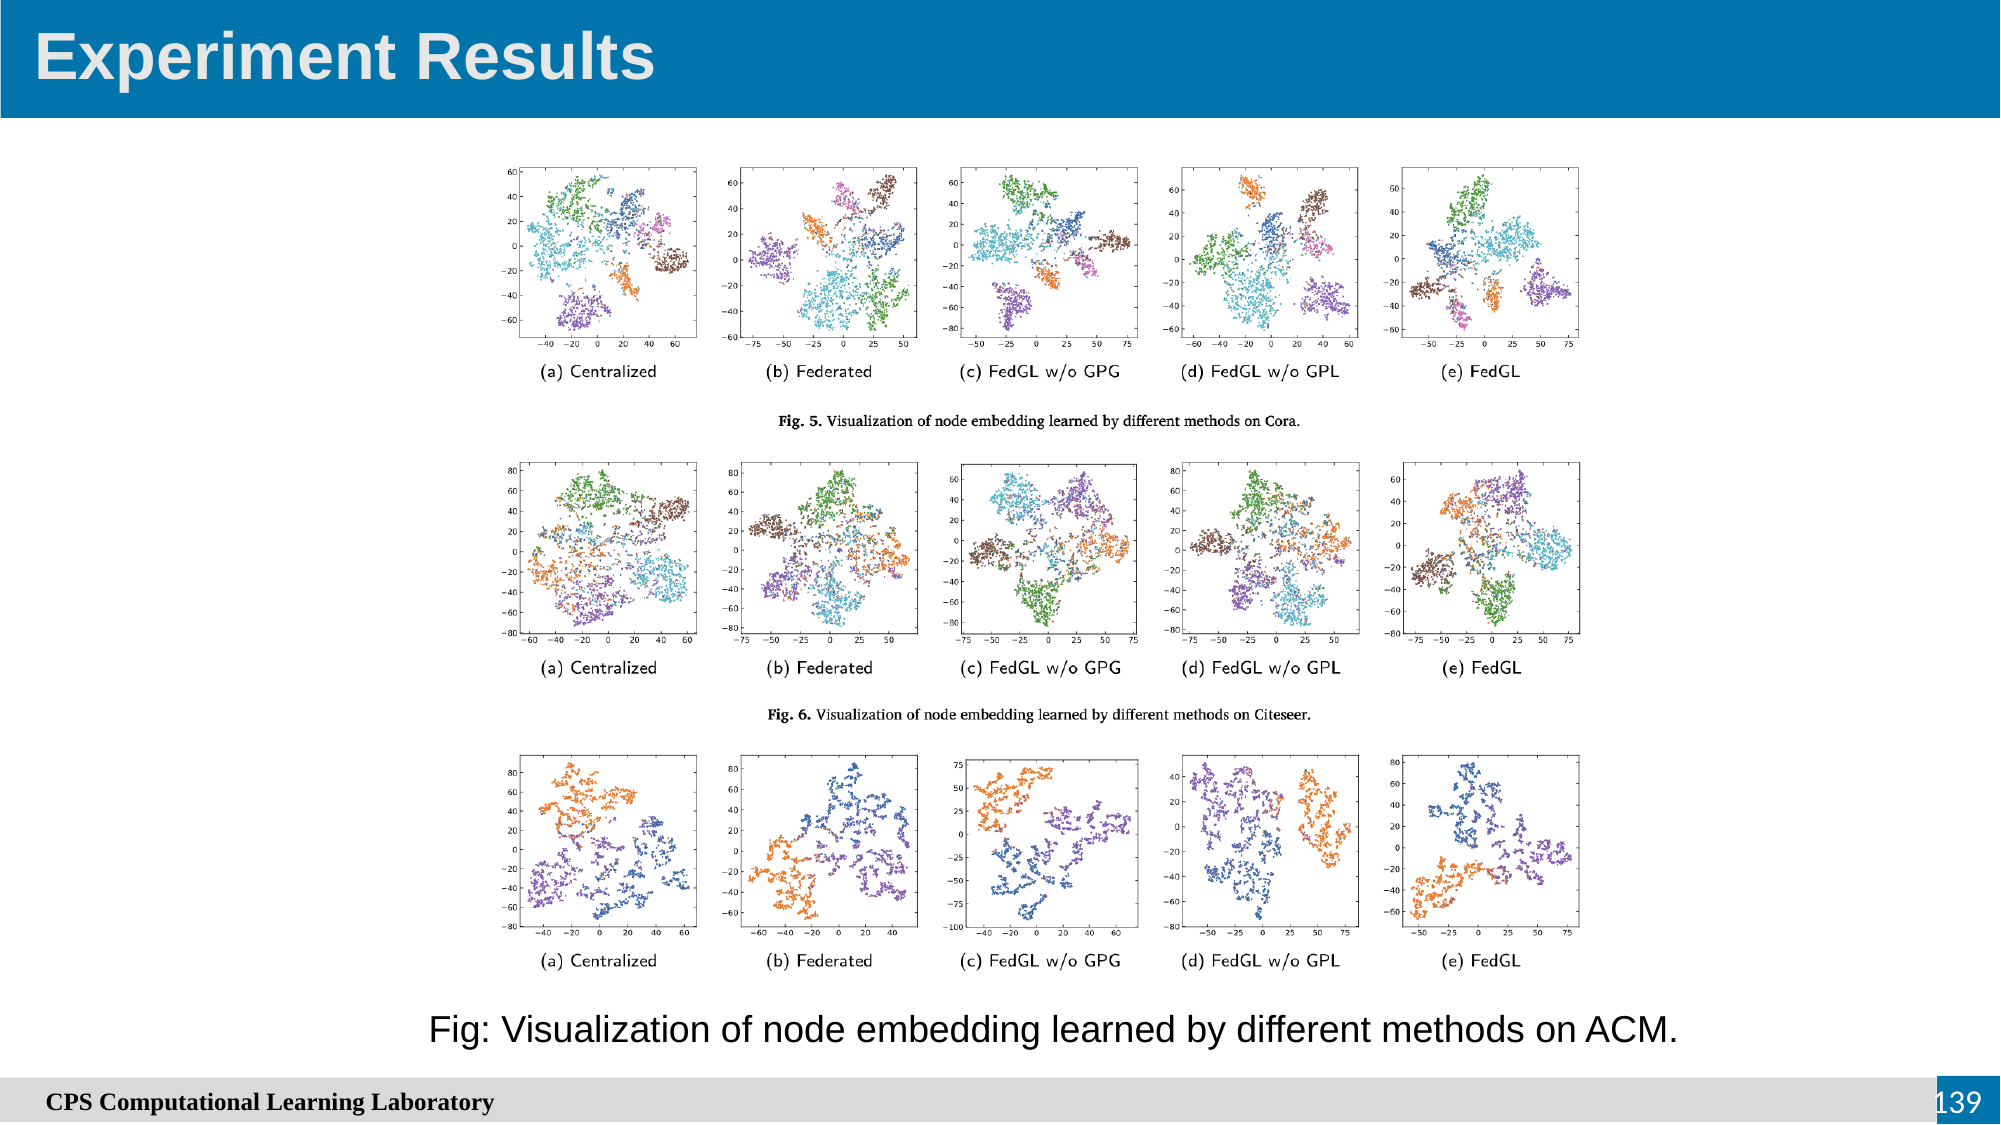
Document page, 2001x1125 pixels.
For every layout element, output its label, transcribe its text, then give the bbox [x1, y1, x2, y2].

picture [492, 157, 1599, 980]
text_box Fig: Visualization of node embedding learned by different methods on ACM. [413, 997, 1932, 1058]
text_box 139 [1903, 1070, 1997, 1074]
text_box Experiment Results [19, 5, 826, 100]
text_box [0, 1074, 2000, 1125]
text_box [0, 0, 2000, 119]
